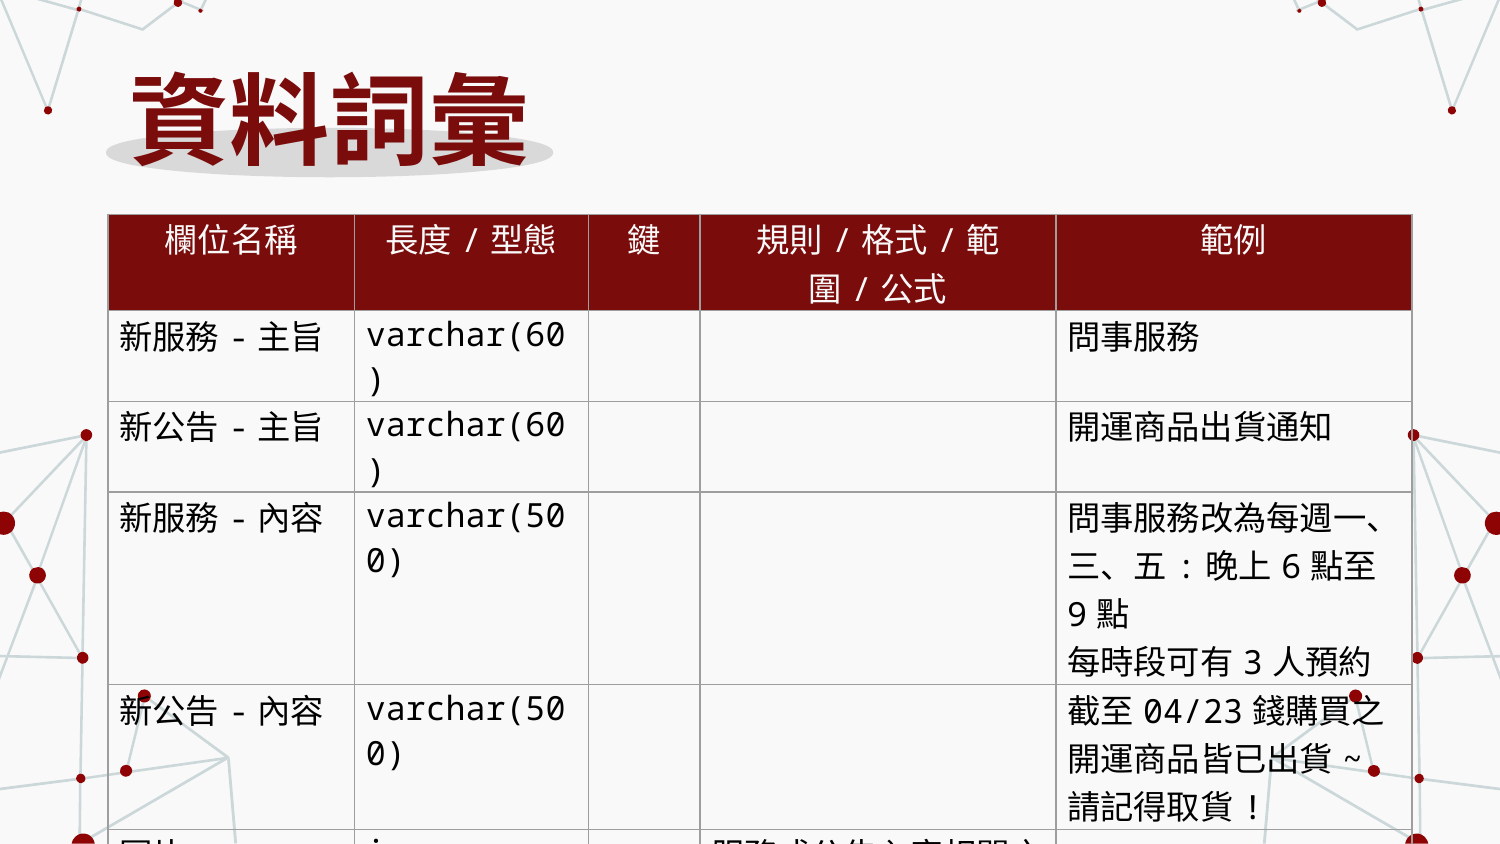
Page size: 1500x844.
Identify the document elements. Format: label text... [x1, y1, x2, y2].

table_cell varchar(60) [355, 402, 588, 491]
table_cell [701, 402, 1055, 491]
table_header 規則/格式/範圍/公式 [701, 215, 1055, 310]
table_cell [589, 830, 699, 844]
table_cell [589, 402, 699, 491]
table_cell 問事服務改為每週一、三、五:晚上6點至9點 每時段可有3人預約 [1057, 493, 1411, 684]
table_cell 新公告-內容 [109, 685, 354, 829]
table_cell varchar(60) [355, 311, 588, 401]
table_cell 新公告-主旨 [109, 402, 354, 491]
table_cell 開運商品出貨通知 [1057, 402, 1411, 491]
table_cell 問事服務 [1057, 311, 1411, 401]
table_header 長度/型態 [355, 215, 588, 310]
table_cell [701, 311, 1055, 401]
table_header 鍵 [589, 215, 699, 310]
table_cell [701, 493, 1055, 684]
title 資料詞彙 [108, 42, 552, 153]
table_cell [589, 685, 699, 829]
table_cell 新服務-主旨 [109, 311, 354, 401]
table_cell varchar(500) [355, 685, 588, 829]
table_cell 服務或公告內容相關之圖片 [701, 830, 1055, 844]
table_cell [589, 311, 699, 401]
table_header 欄位名稱 [109, 215, 354, 310]
table_cell 圖片 [109, 830, 354, 844]
table_header 範例 [1057, 215, 1411, 310]
table_cell [701, 685, 1055, 829]
table_cell varchar(500) [355, 493, 588, 684]
table_cell 截至04/23錢購買之開運商品皆已出貨~請記得取貨! [1057, 685, 1411, 829]
text_box [106, 148, 554, 178]
table_cell [589, 493, 699, 684]
table_cell 新服務-內容 [109, 493, 354, 684]
table_cell image [355, 830, 588, 844]
table_cell [1057, 830, 1411, 844]
